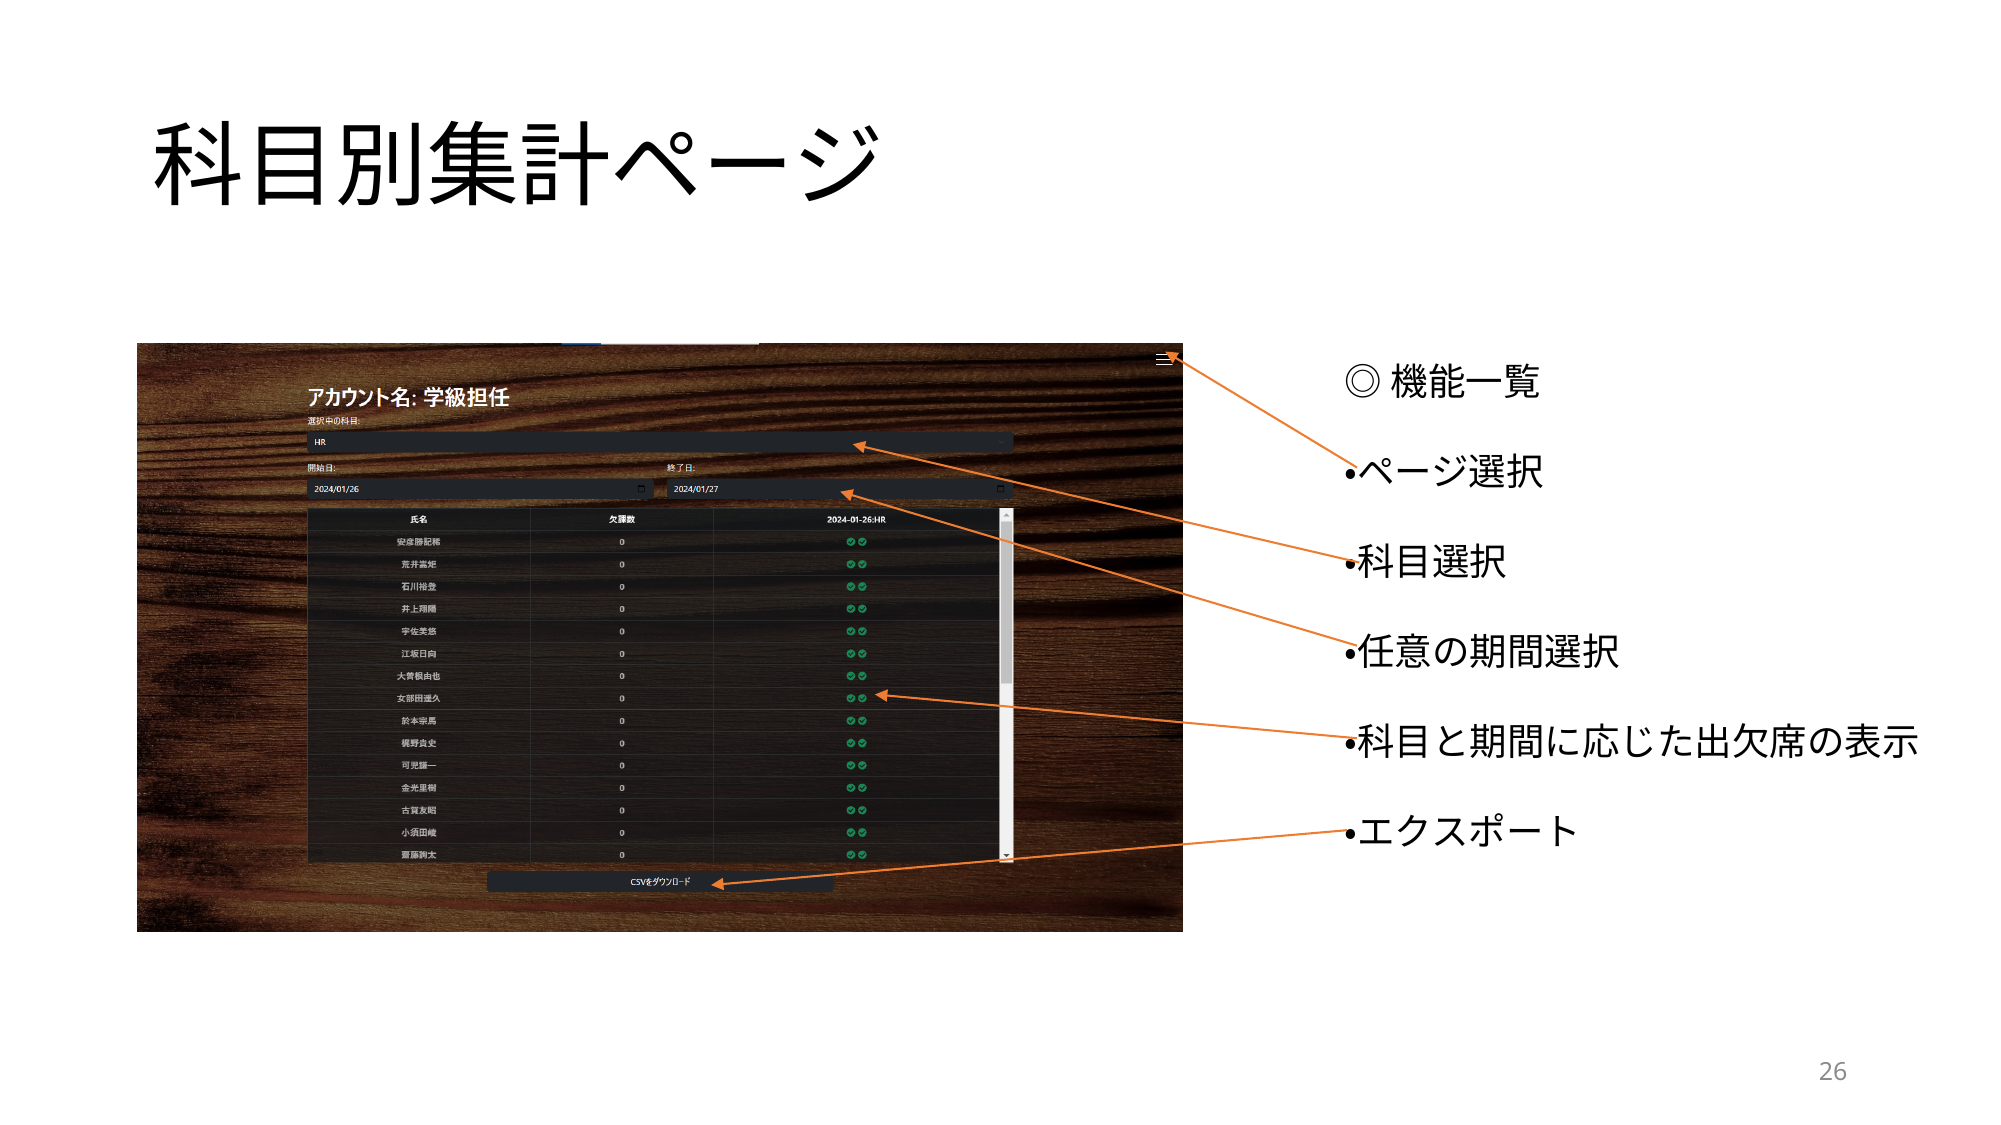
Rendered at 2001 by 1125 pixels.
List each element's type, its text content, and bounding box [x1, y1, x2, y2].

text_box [840, 491, 1357, 646]
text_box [874, 694, 1357, 739]
text_box ◎機能一覧 ・ページ選択 ・科目選択 ・任意の期間選択 ・科目と期間に応じた出欠席の表示 ・エクスポート [1329, 350, 2000, 861]
title 科目別集計ページ [137, 59, 1863, 278]
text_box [1165, 351, 1358, 444]
picture [137, 343, 1183, 932]
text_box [852, 444, 1360, 563]
slide_number 26 [1412, 1042, 1863, 1103]
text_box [711, 830, 1348, 886]
